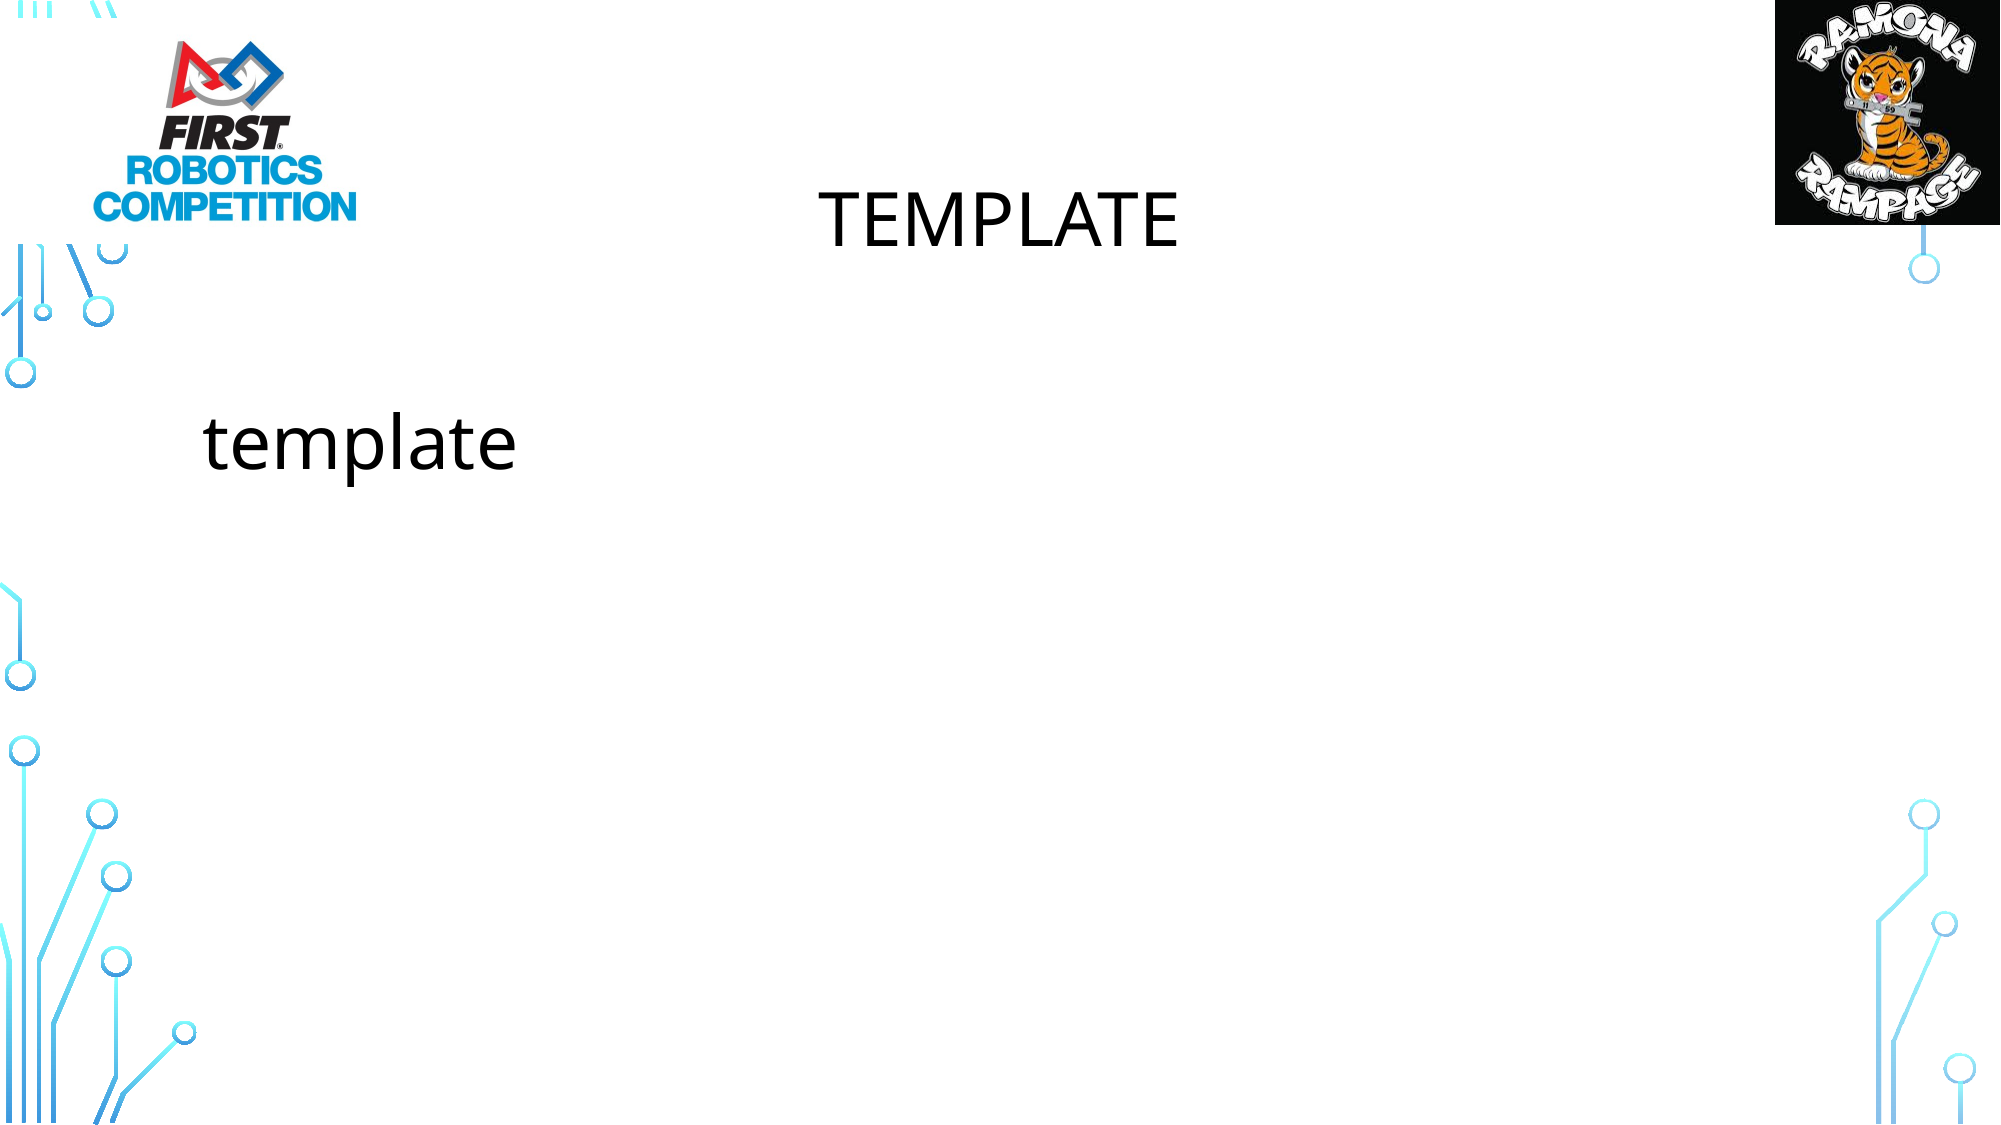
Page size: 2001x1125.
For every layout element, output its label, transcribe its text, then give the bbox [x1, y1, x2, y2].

list template [187, 369, 1813, 950]
picture [0, 18, 451, 245]
title template [187, 101, 1813, 344]
picture [1774, 0, 2000, 226]
